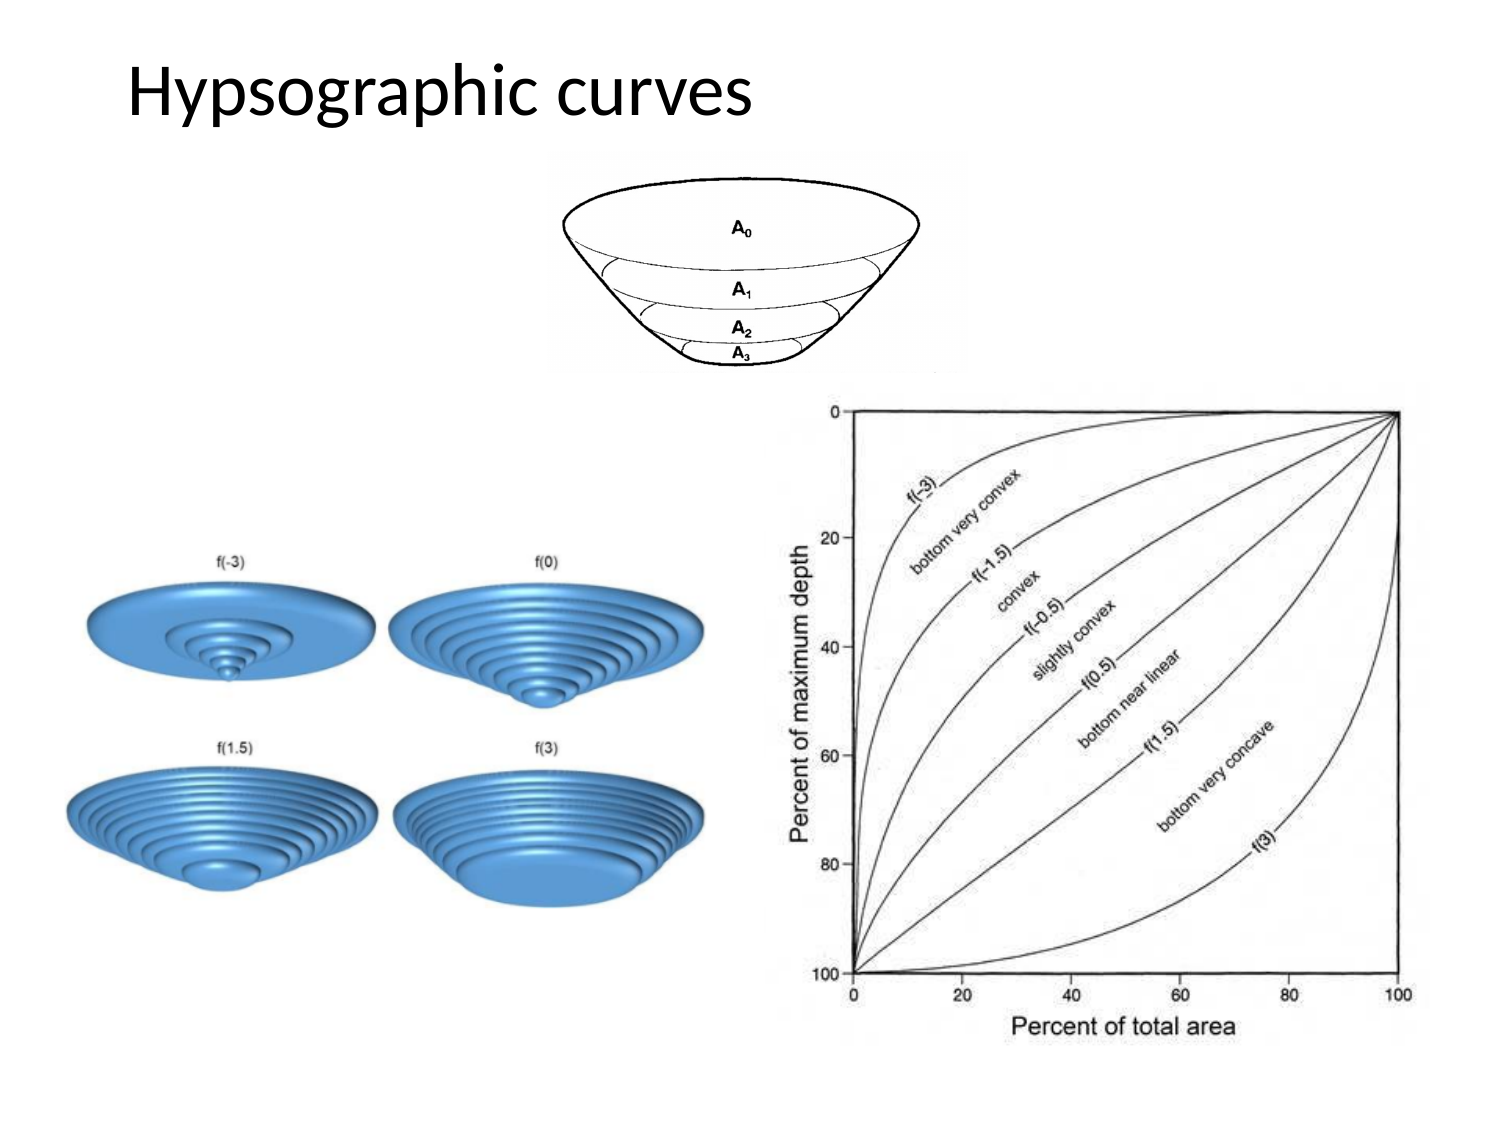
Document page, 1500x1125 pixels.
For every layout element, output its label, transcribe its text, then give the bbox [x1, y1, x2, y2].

picture [764, 382, 1445, 1055]
picture [546, 151, 968, 373]
title Hypsographic curves [112, 32, 1425, 151]
picture [29, 520, 738, 918]
